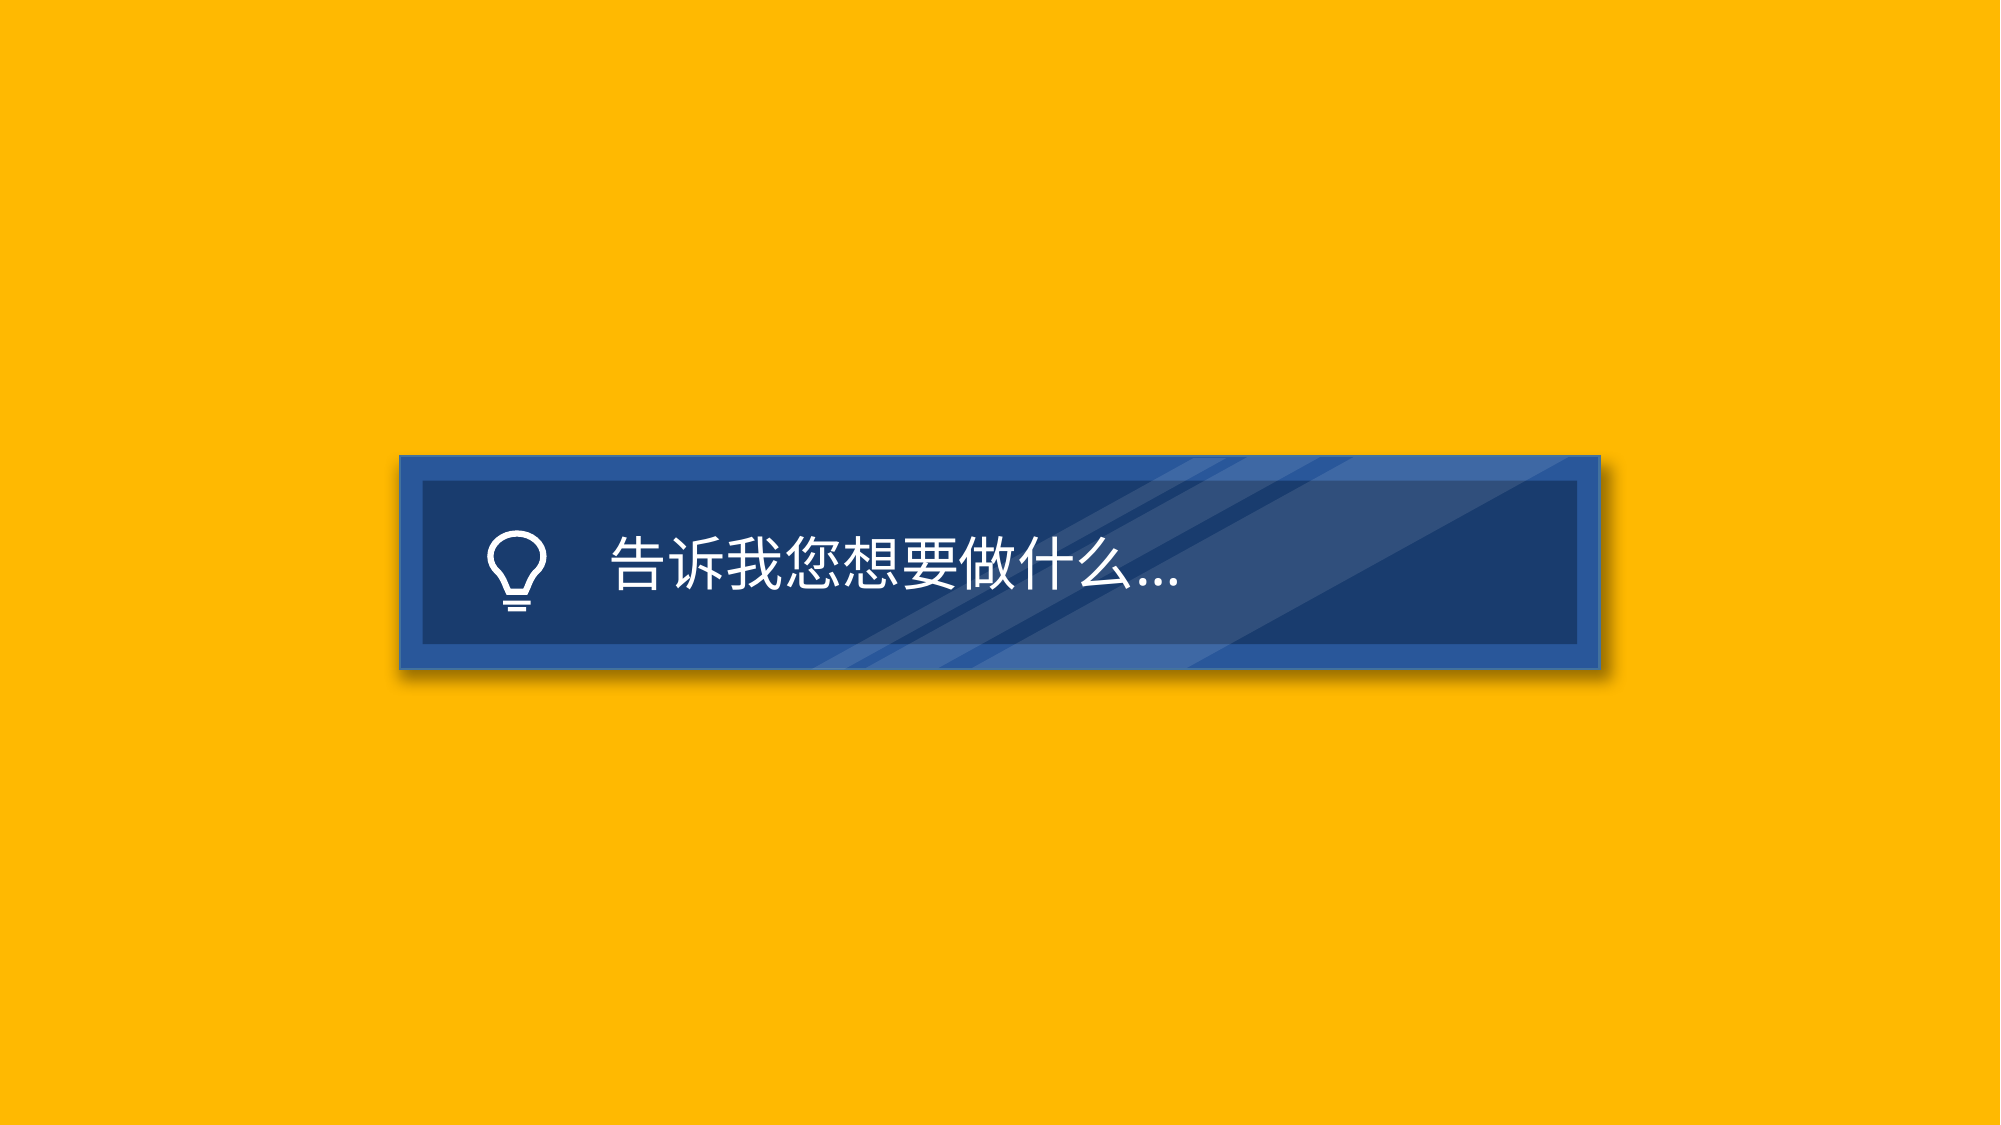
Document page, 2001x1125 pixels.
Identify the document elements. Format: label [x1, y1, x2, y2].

text_box [490, 533, 544, 612]
text_box [400, 456, 1600, 669]
